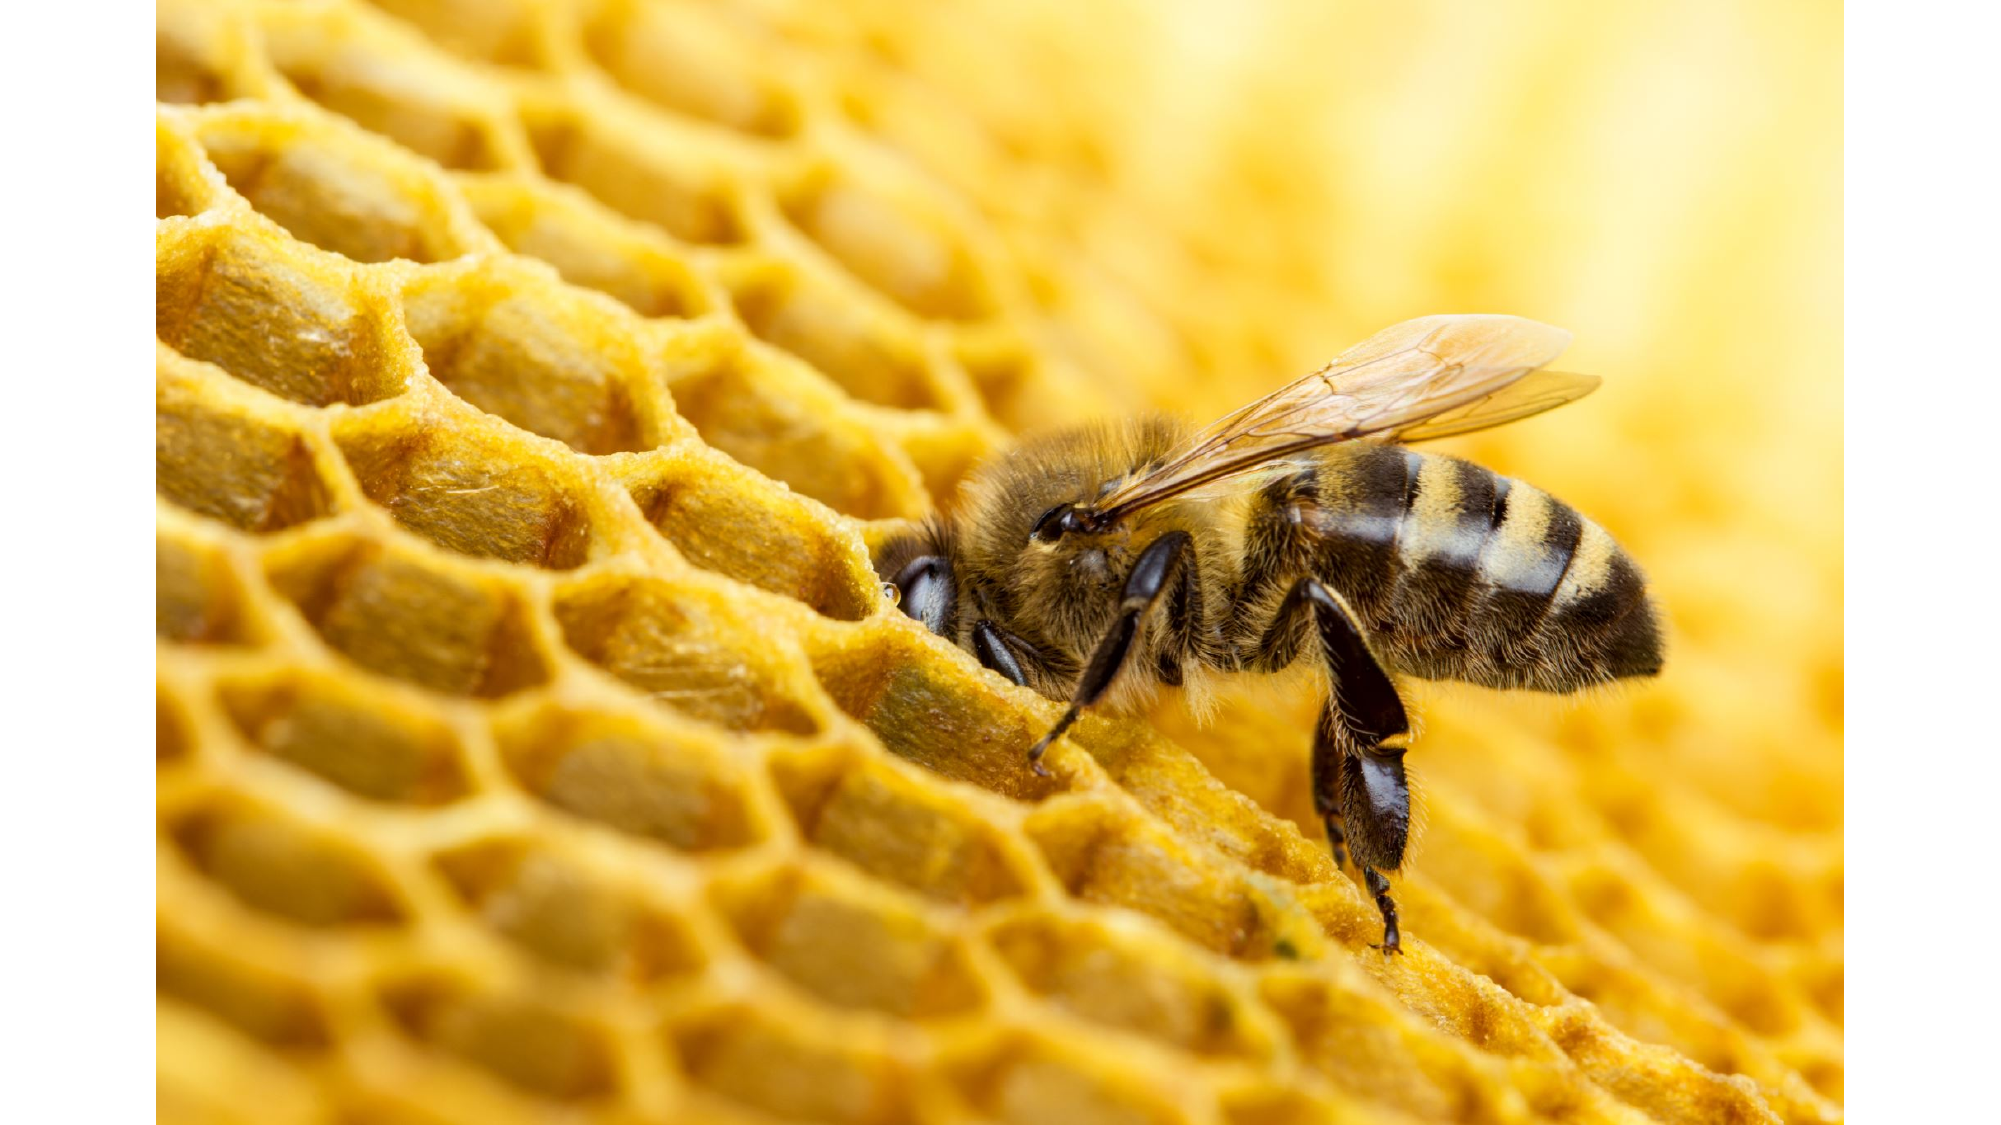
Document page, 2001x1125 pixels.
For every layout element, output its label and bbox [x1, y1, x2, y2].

picture [155, 0, 1844, 1125]
